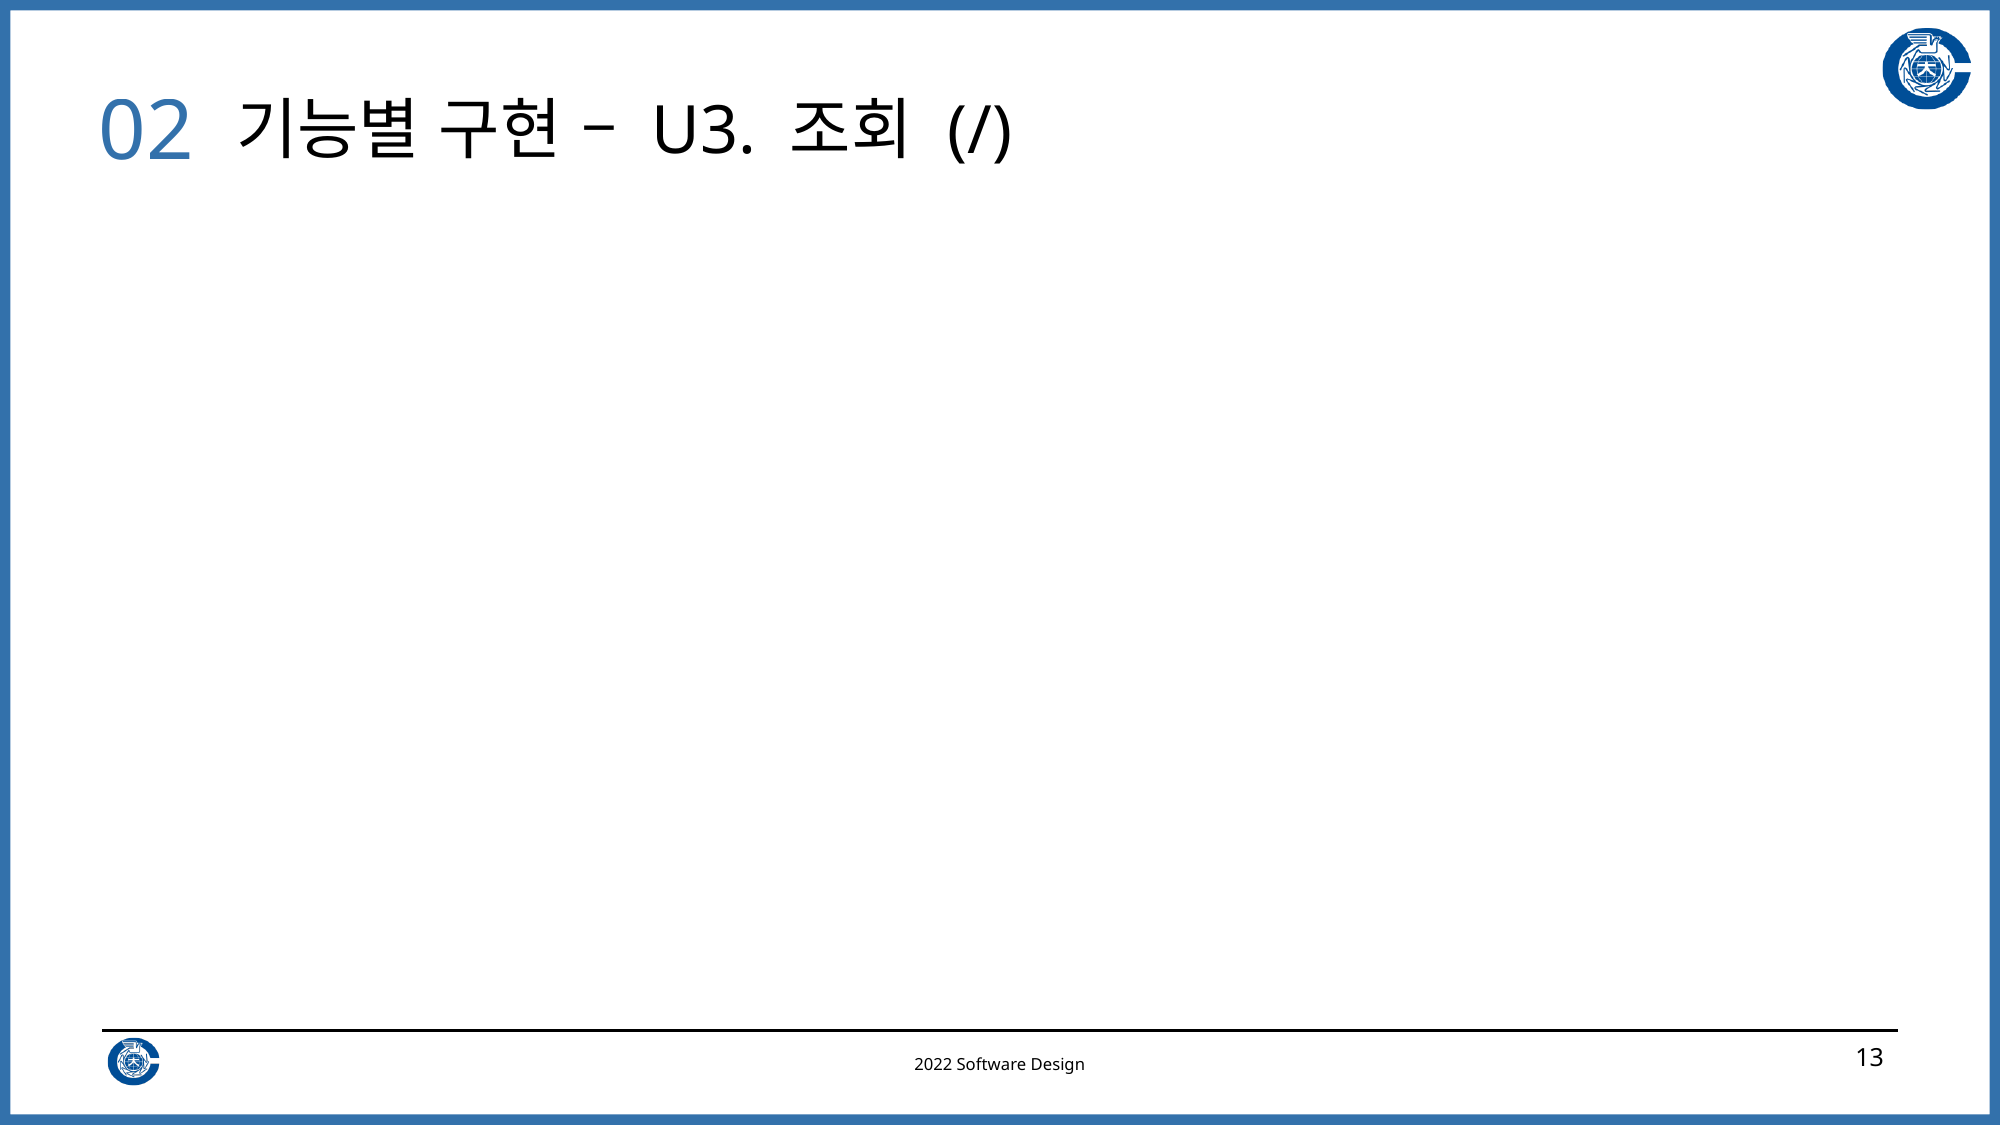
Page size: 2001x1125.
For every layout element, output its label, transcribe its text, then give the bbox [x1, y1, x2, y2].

text_box [0, 0, 2000, 1125]
picture [98, 1032, 167, 1089]
text_box 02 [98, 76, 250, 177]
picture [1866, 18, 1985, 116]
text_box 기능별 구현 – U3. 조회 (/) [236, 86, 1282, 167]
